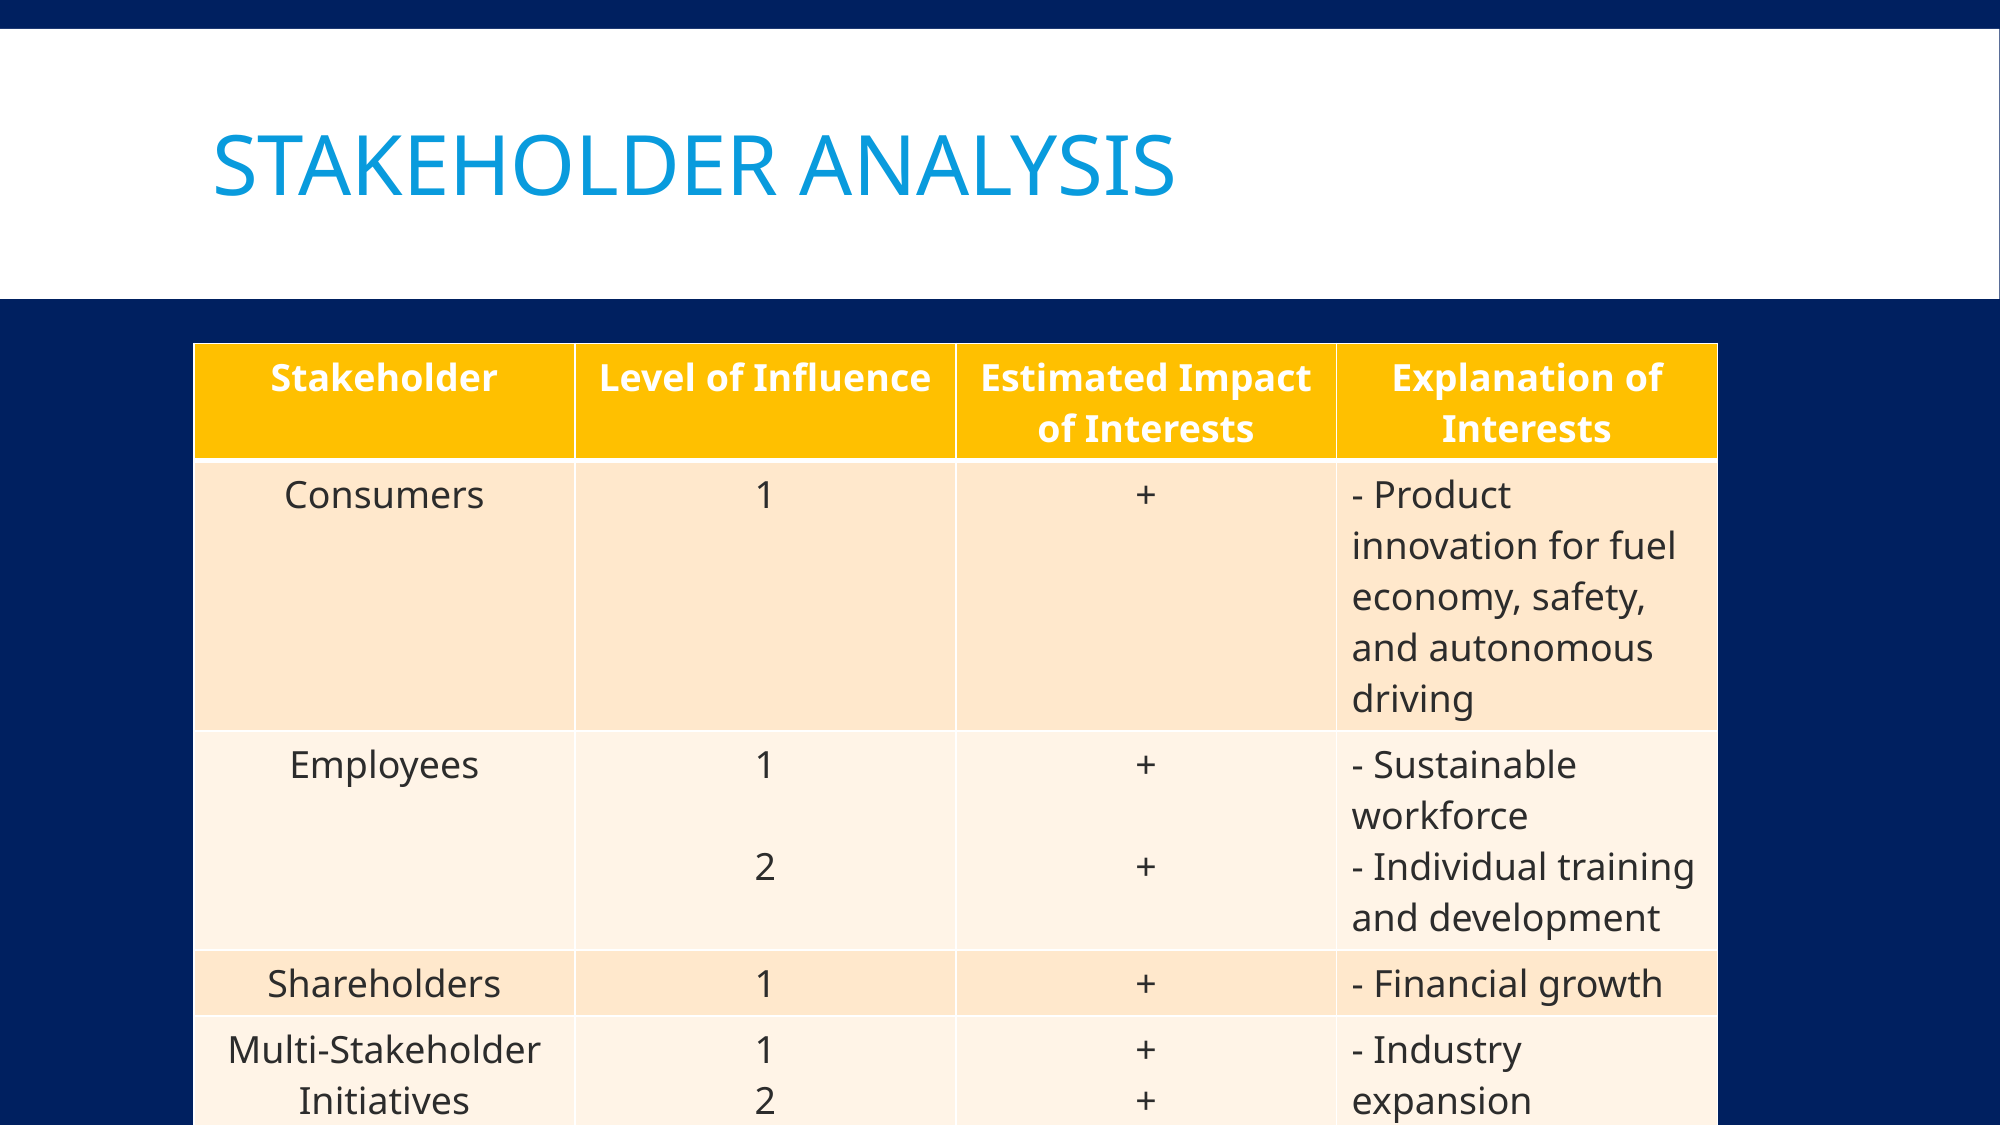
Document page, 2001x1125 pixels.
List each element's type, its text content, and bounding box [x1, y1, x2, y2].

table_header Stakeholder [195, 344, 574, 458]
table_cell + + [957, 732, 1336, 949]
table_cell + [957, 951, 1336, 1015]
table_cell 1 2 [576, 732, 955, 949]
title Stakeholder analysis [197, 46, 1803, 295]
table_header Explanation of Interests [1337, 344, 1717, 458]
table_cell Consumers [195, 463, 574, 730]
table_cell Multi-Stakeholder Initiatives [195, 1017, 574, 1125]
table_cell - Financial growth [1337, 951, 1717, 1015]
table_cell - Sustainable workforce - Individual training and development [1337, 732, 1717, 949]
table_cell Employees [195, 732, 574, 949]
table_cell + [957, 463, 1336, 730]
table_header Level of Influence [576, 344, 955, 458]
table_cell Shareholders [195, 951, 574, 1015]
table_cell - Product innovation for fuel economy, safety, and autonomous driving [1337, 463, 1717, 730]
table_header Estimated Impact of Interests [957, 344, 1336, 458]
table_cell - Industry expansion - Sustainability [1337, 1017, 1717, 1125]
table_cell 1 [576, 951, 955, 1015]
table_cell 1 [576, 463, 955, 730]
table_cell + + [957, 1017, 1336, 1125]
table_cell 1 2 [576, 1017, 955, 1125]
